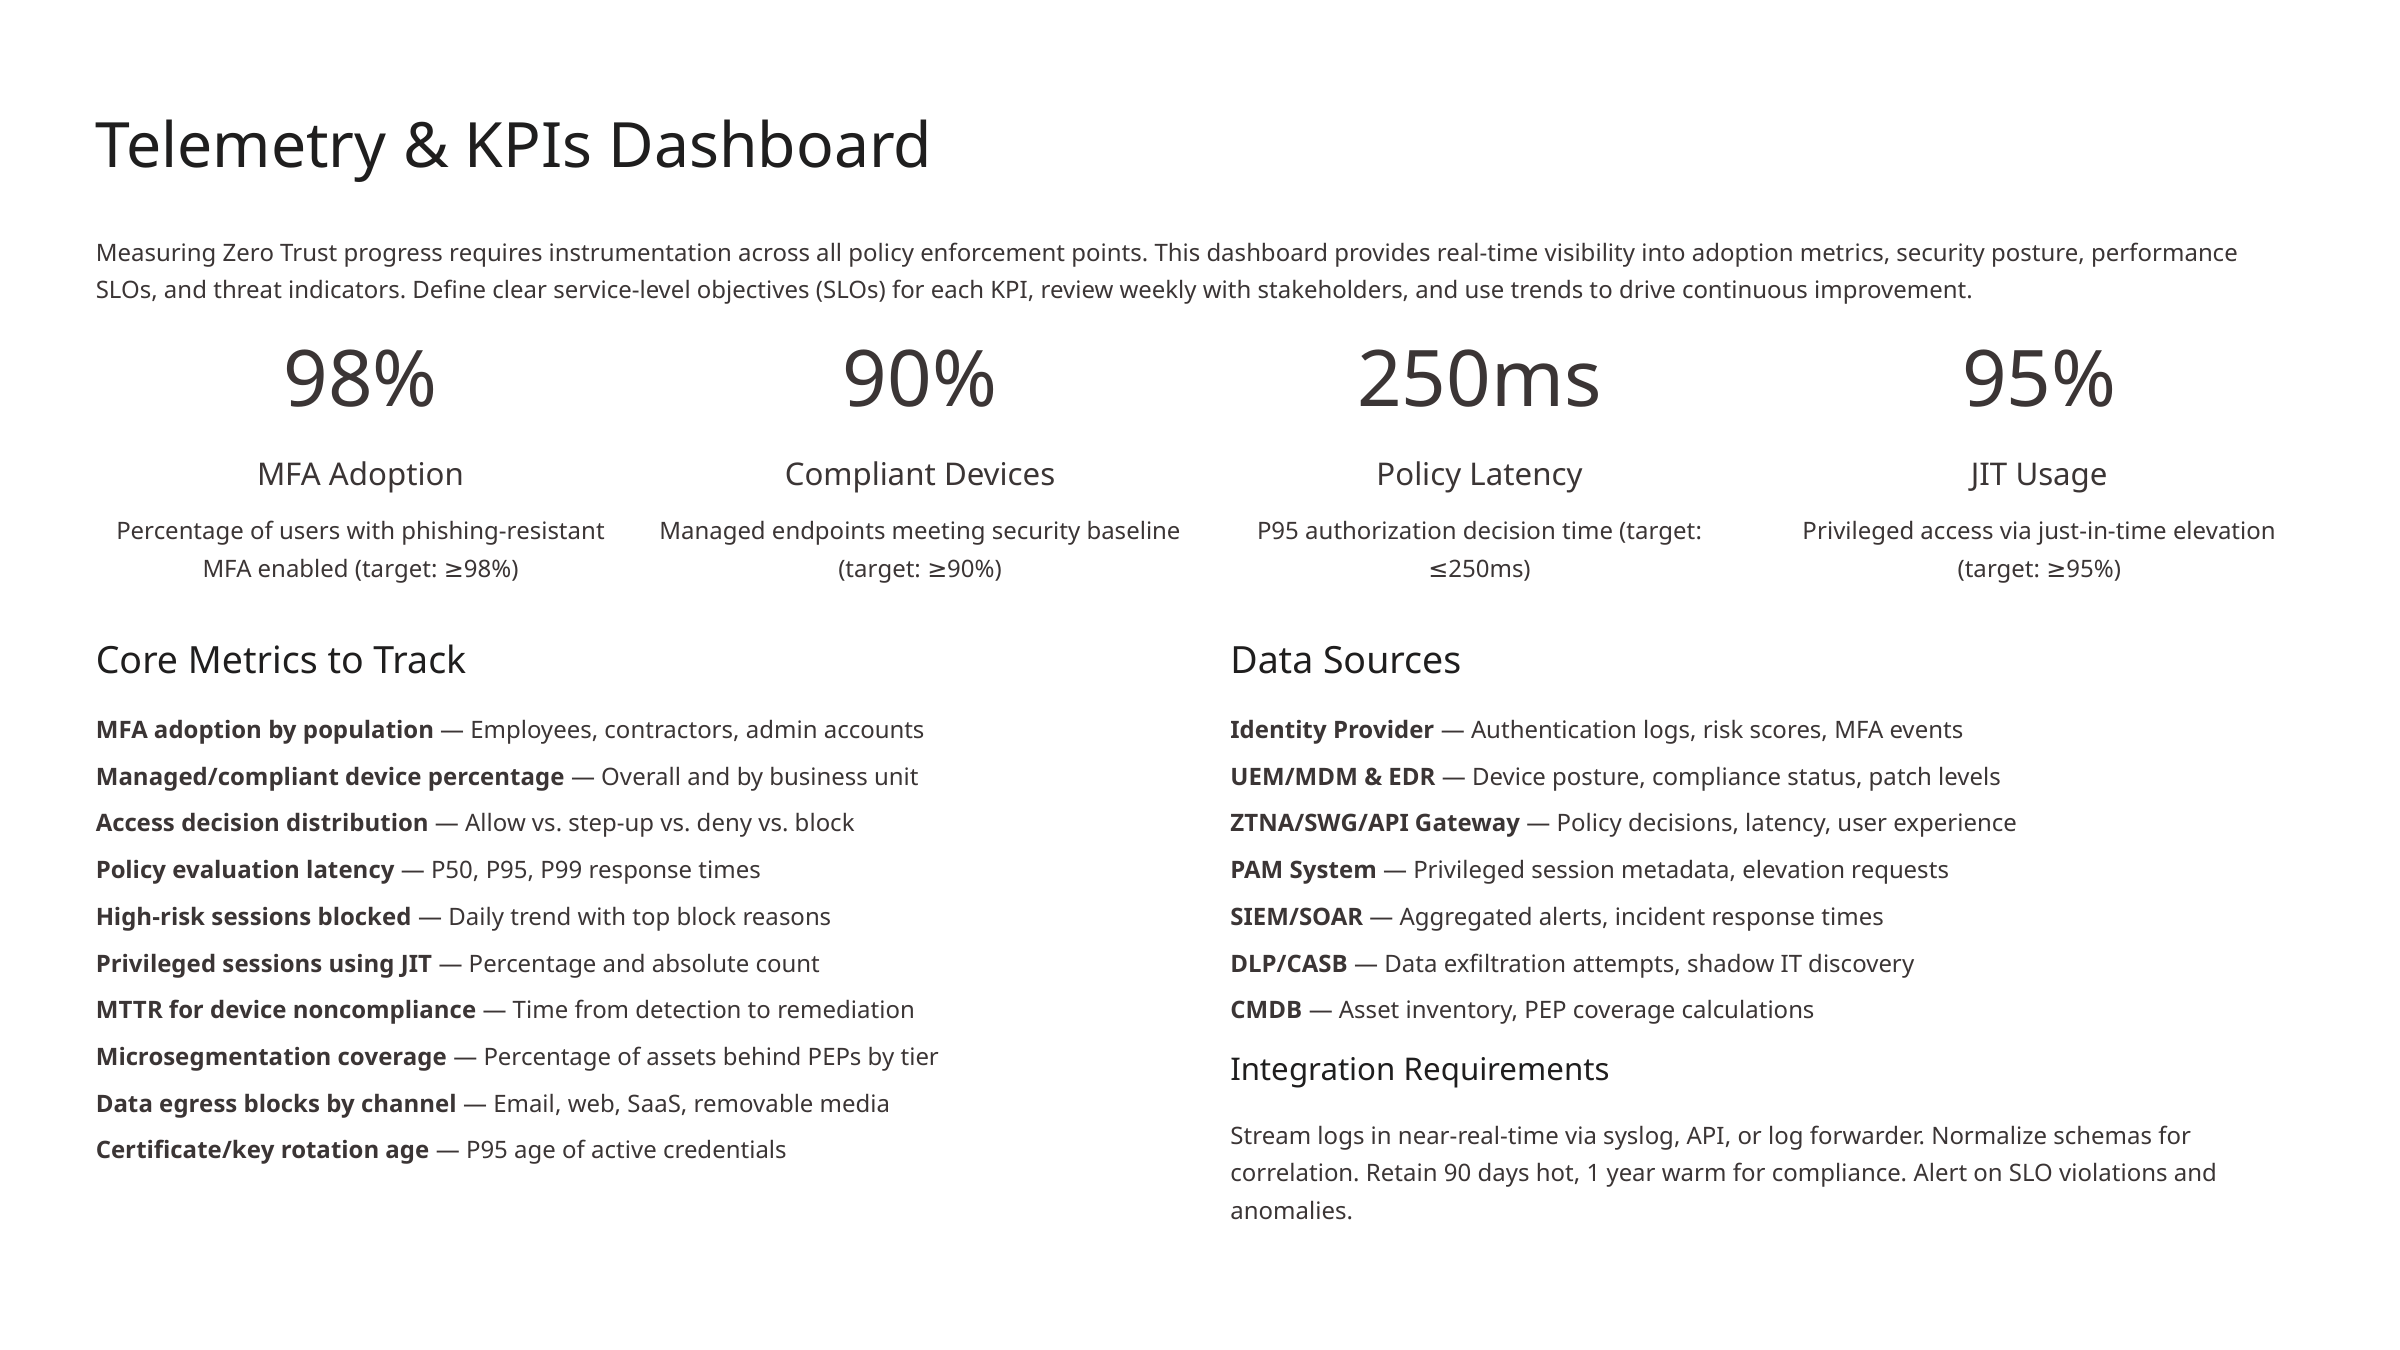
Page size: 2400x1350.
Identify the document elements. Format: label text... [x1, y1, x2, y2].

text_box Telemetry & KPIs Dashboard [95, 101, 1003, 181]
text_box MTTR for device noncompliance — Time from detection to remediation [95, 985, 1171, 1025]
text_box CMDB — Asset inventory, PEP coverage calculations [1230, 985, 2306, 1025]
text_box Access decision distribution — Allow vs. step-up vs. deny vs. block [95, 799, 1171, 838]
text_box Integration Requirements [1230, 1048, 1649, 1088]
text_box UEM/MDM & EDR — Device posture, compliance status, patch levels [1230, 752, 2306, 791]
text_box Compliant Devices [762, 453, 1078, 493]
text_box Privileged access via just-in-time elevation (target: ≥95%) [1774, 506, 2305, 584]
text_box MFA adoption by population — Employees, contractors, admin accounts [95, 705, 1171, 744]
text_box Data egress blocks by channel — Email, web, SaaS, removable media [95, 1079, 1171, 1118]
text_box ZTNA/SWG/API Gateway — Policy decisions, latency, user experience [1230, 799, 2306, 838]
text_box Policy Latency [1322, 453, 1638, 493]
text_box Managed/compliant device percentage — Overall and by business unit [95, 752, 1171, 791]
text_box MFA Adoption [203, 453, 519, 493]
text_box 250ms [1214, 344, 1745, 424]
text_box Identity Provider — Authentication logs, risk scores, MFA events [1230, 705, 2306, 744]
text_box High-risk sessions blocked — Daily trend with top block reasons [95, 892, 1171, 931]
text_box SIEM/SOAR — Aggregated alerts, incident response times [1230, 892, 2306, 931]
text_box 98% [95, 344, 626, 424]
text_box 90% [655, 344, 1185, 424]
text_box Privileged sessions using JIT — Percentage and absolute count [95, 939, 1171, 978]
text_box Core Metrics to Track [95, 634, 511, 682]
text_box Stream logs in near-real-time via syslog, API, or log forwarder. Normalize schemas for correlation. Retain 90 days hot, 1 year warm for compliance. Alert on SLO violations and anomalies. [1230, 1111, 2306, 1227]
text_box P95 authorization decision time (target: ≤250ms) [1214, 506, 1745, 584]
text_box Data Sources [1230, 634, 1609, 682]
text_box PAM System — Privileged session metadata, elevation requests [1230, 845, 2306, 885]
text_box Measuring Zero Trust progress requires instrumentation across all policy enforcement points. This dashboard provides real-time visibility into adoption metrics, security posture, performance SLOs, and threat indicators. Define clear service-level objectives (SLOs) for each KPI, review weekly with stakeholders, and use trends to drive continuous improvement. [95, 228, 2305, 306]
text_box Managed endpoints meeting security baseline (target: ≥90%) [655, 506, 1185, 584]
text_box Policy evaluation latency — P50, P95, P99 response times [95, 845, 1171, 885]
text_box Microsegmentation coverage — Percentage of assets behind PEPs by tier [95, 1032, 1171, 1071]
text_box Certificate/key rotation age — P95 age of active credentials [95, 1126, 1171, 1165]
text_box DLP/CASB — Data exfiltration attempts, shadow IT discovery [1230, 939, 2306, 978]
text_box Percentage of users with phishing-resistant MFA enabled (target: ≥98%) [95, 506, 626, 584]
text_box JIT Usage [1881, 453, 2197, 493]
text_box 95% [1774, 344, 2305, 424]
